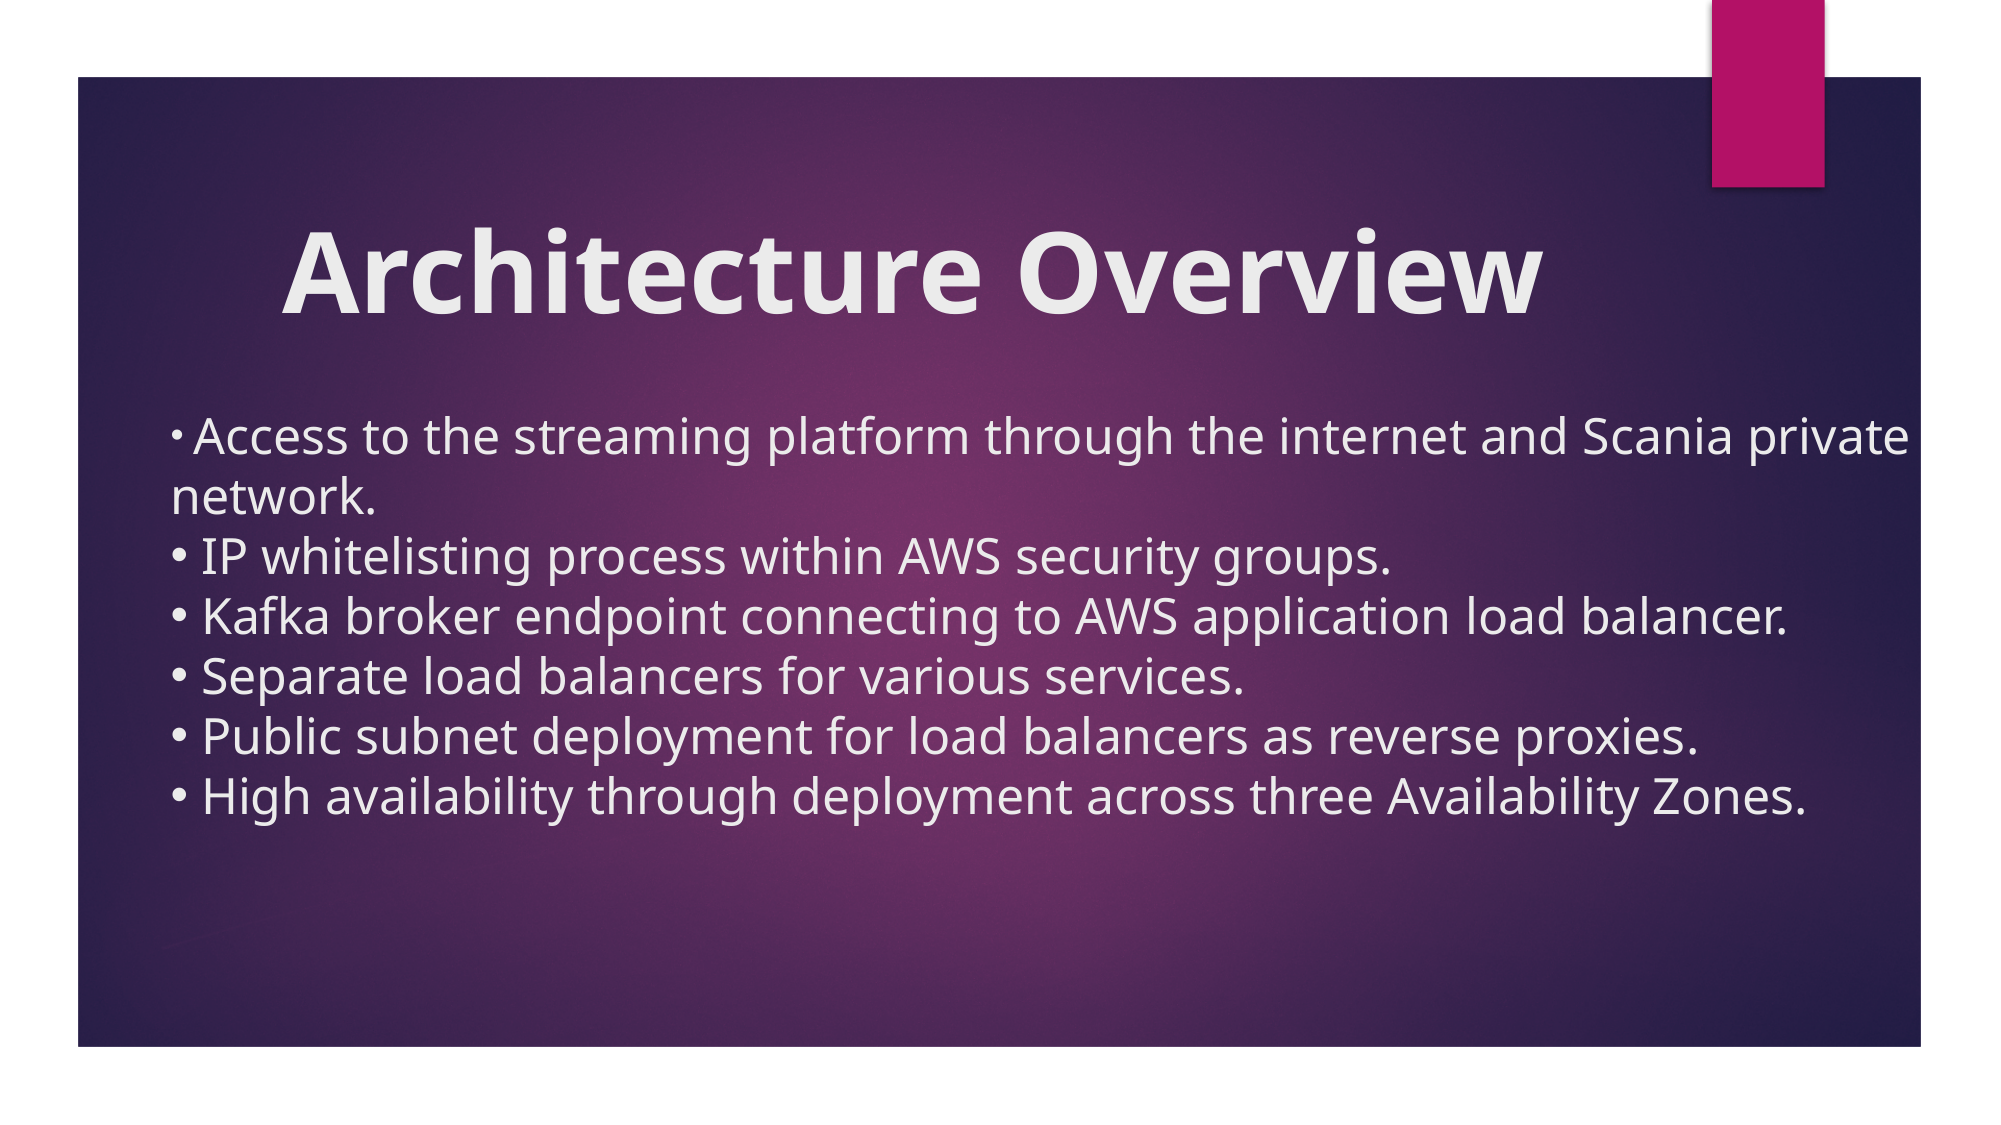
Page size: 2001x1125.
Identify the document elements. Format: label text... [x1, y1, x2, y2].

title Architecture Overview [189, 81, 1638, 397]
text_box Access to the streaming platform through the internet and Scania private network. IP whitelisting process within AWS security groups. Kafka broker endpoint connecting to AWS application load balancer. Separate load balancers for various services. Public subnet deployment for load balancers as reverse proxies. High availability through deployment across three Availability Zones. [155, 397, 1955, 878]
